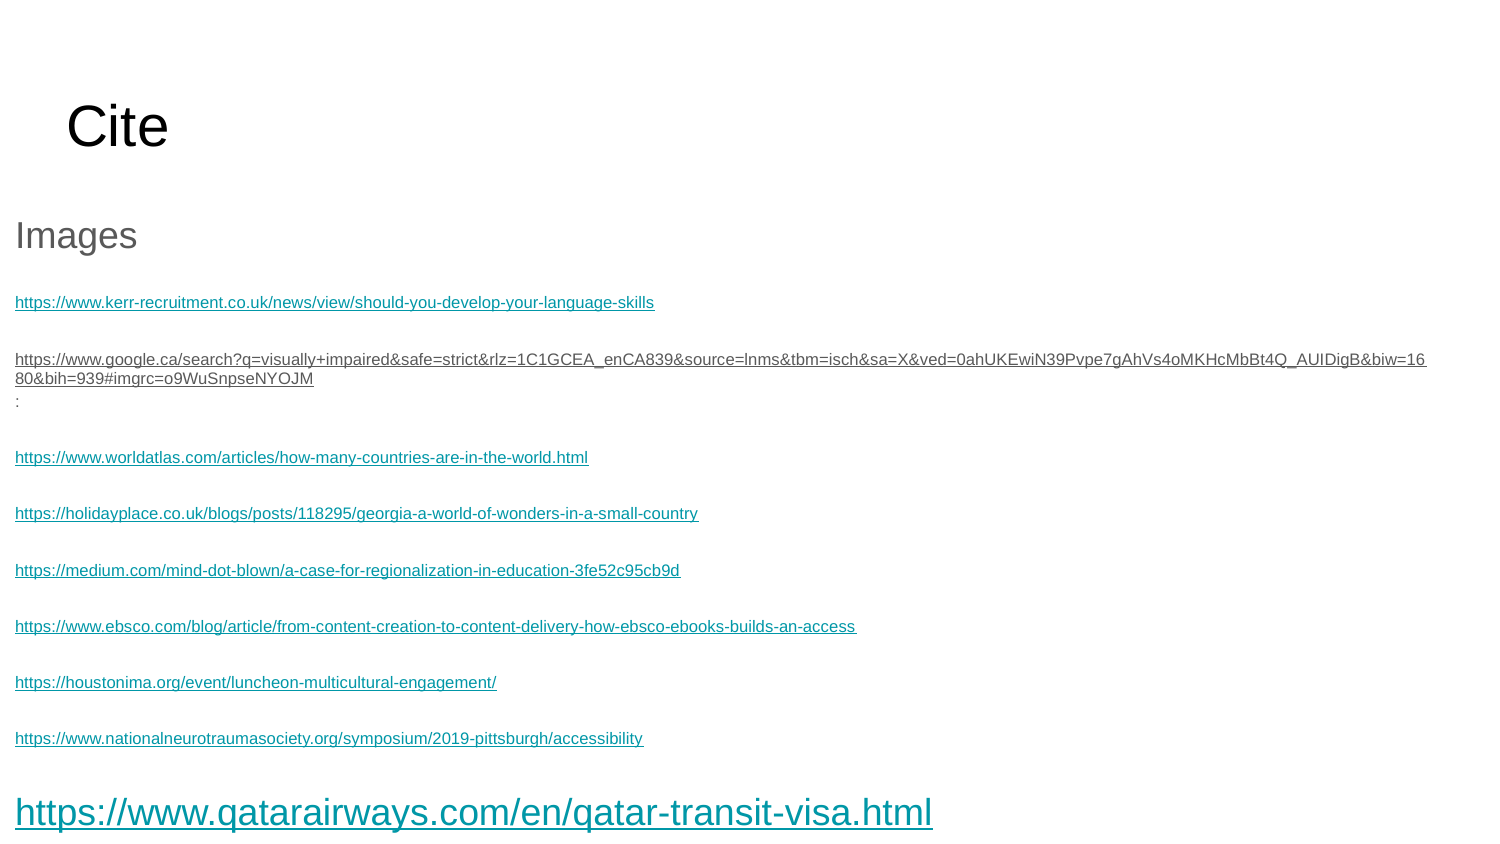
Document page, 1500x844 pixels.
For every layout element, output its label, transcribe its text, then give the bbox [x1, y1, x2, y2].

list Images https://www.kerr-recruitment.co.uk/news/view/should-you-develop-your-language-skills https://www.google.ca/search?q=visually+impaired&safe=strict&rlz=1C1GCEA_enCA839&source=lnms&tbm=isch&sa=X&ved=0ahUKEwiN39Pvpe7gAhVs4oMKHcMbBt4Q_AUIDigB&biw=1680&bih=939#imgrc=o9WuSnpseNYOJM: https://www.worldatlas.com/articles/how-many-countries-are-in-the-world.html https://holidayplace.co.uk/blogs/posts/118295/georgia-a-world-of-wonders-in-a-small-country https://medium.com/mind-dot-blown/a-case-for-regionalization-in-education-3fe52c95cb9d https://www.ebsco.com/blog/article/from-content-creation-to-content-delivery-how-ebsco-ebooks-builds-an-access https://houstonima.org/event/luncheon-multicultural-engagement/ https://www.nationalneurotraumasociety.org/symposium/2019-pittsburgh/accessibility https://www.qatarairways.com/en/qatar-transit-visa.html [0, 189, 1449, 844]
title Cite [51, 72, 1449, 167]
